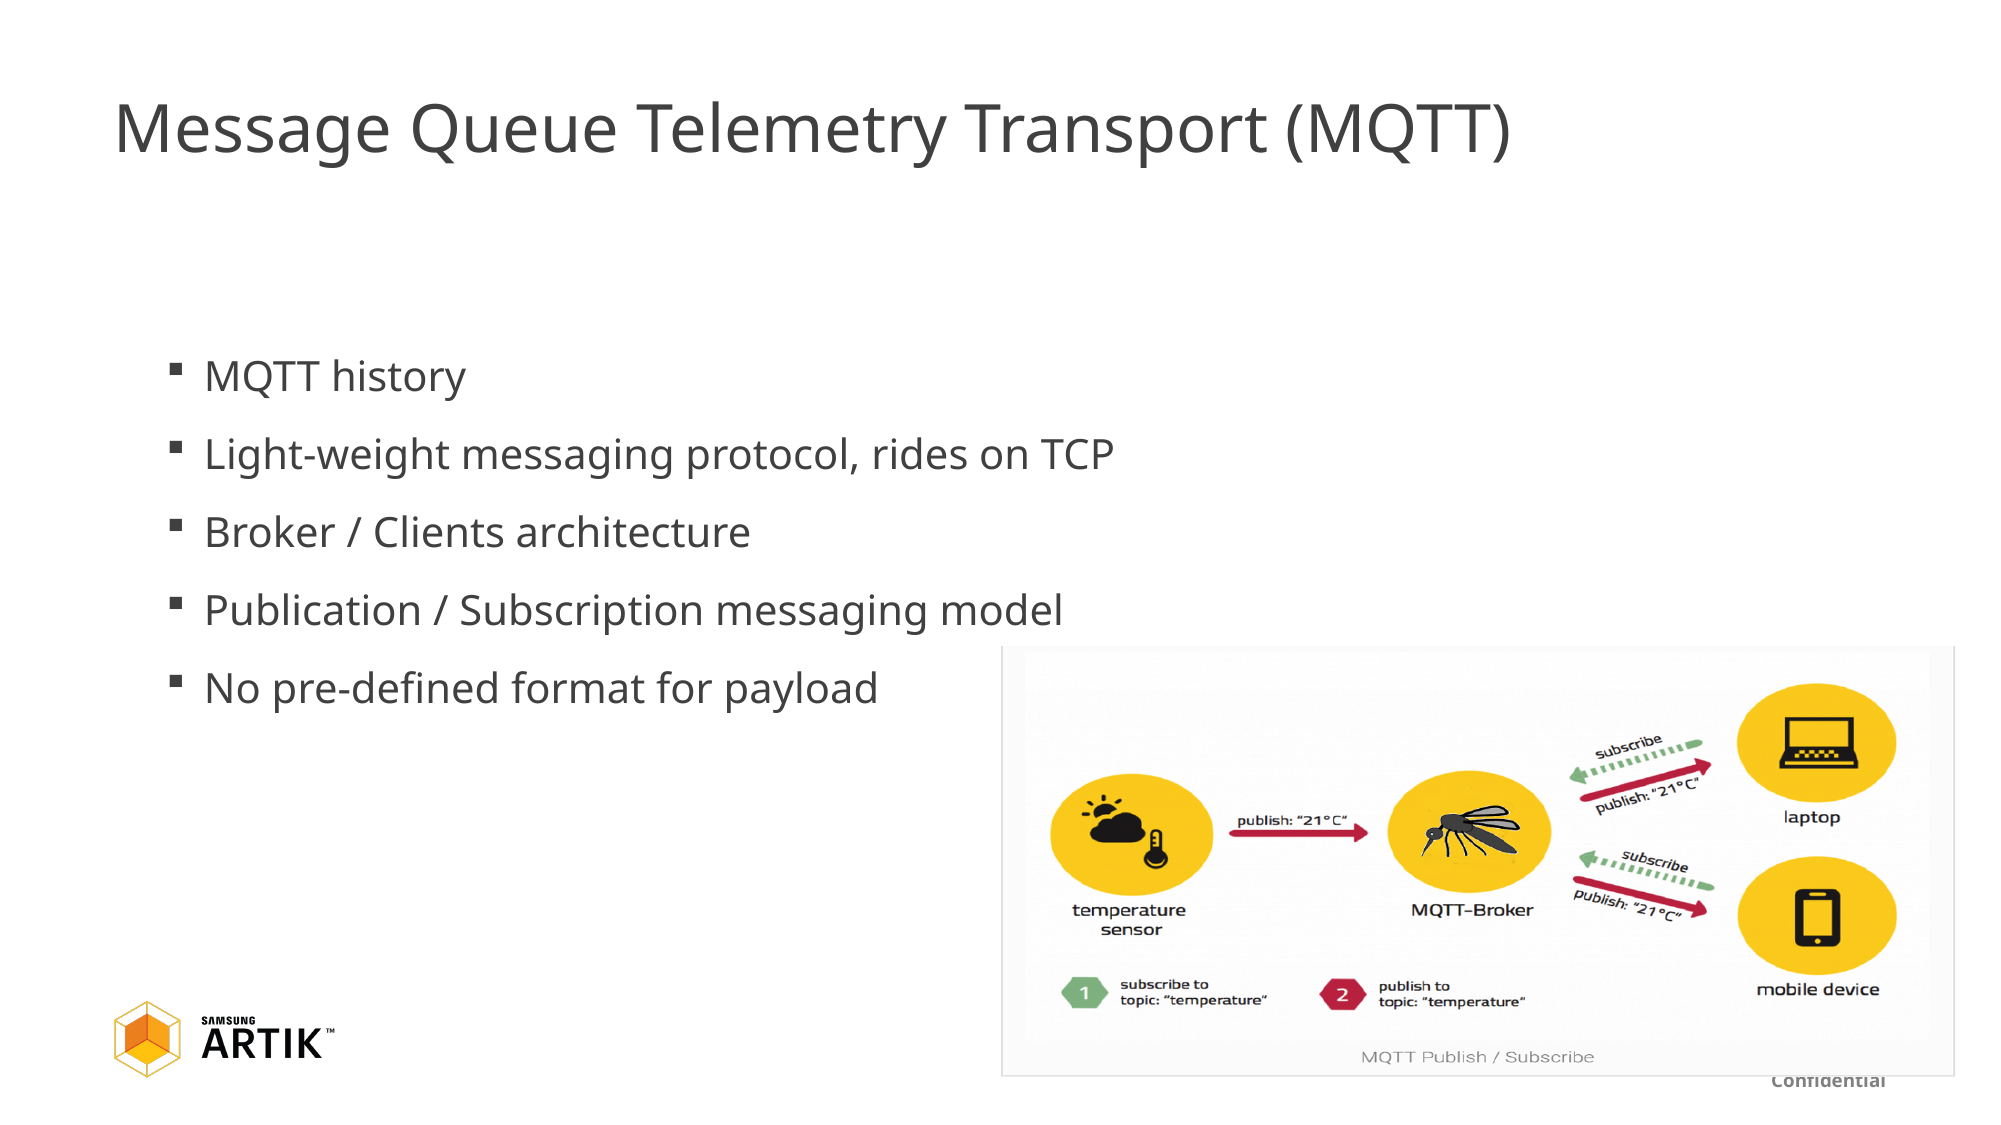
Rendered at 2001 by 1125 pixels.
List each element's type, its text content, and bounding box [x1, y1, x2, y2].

picture [112, 999, 336, 1079]
picture [1001, 646, 1957, 1077]
list MQTT history Light-weight messaging protocol, rides on TCP Broker / Clients architecture Publication / Subscription messaging model No pre-defined format for payload [113, 344, 1886, 1059]
title Message Queue Telemetry Transport (MQTT) [113, 85, 1886, 236]
